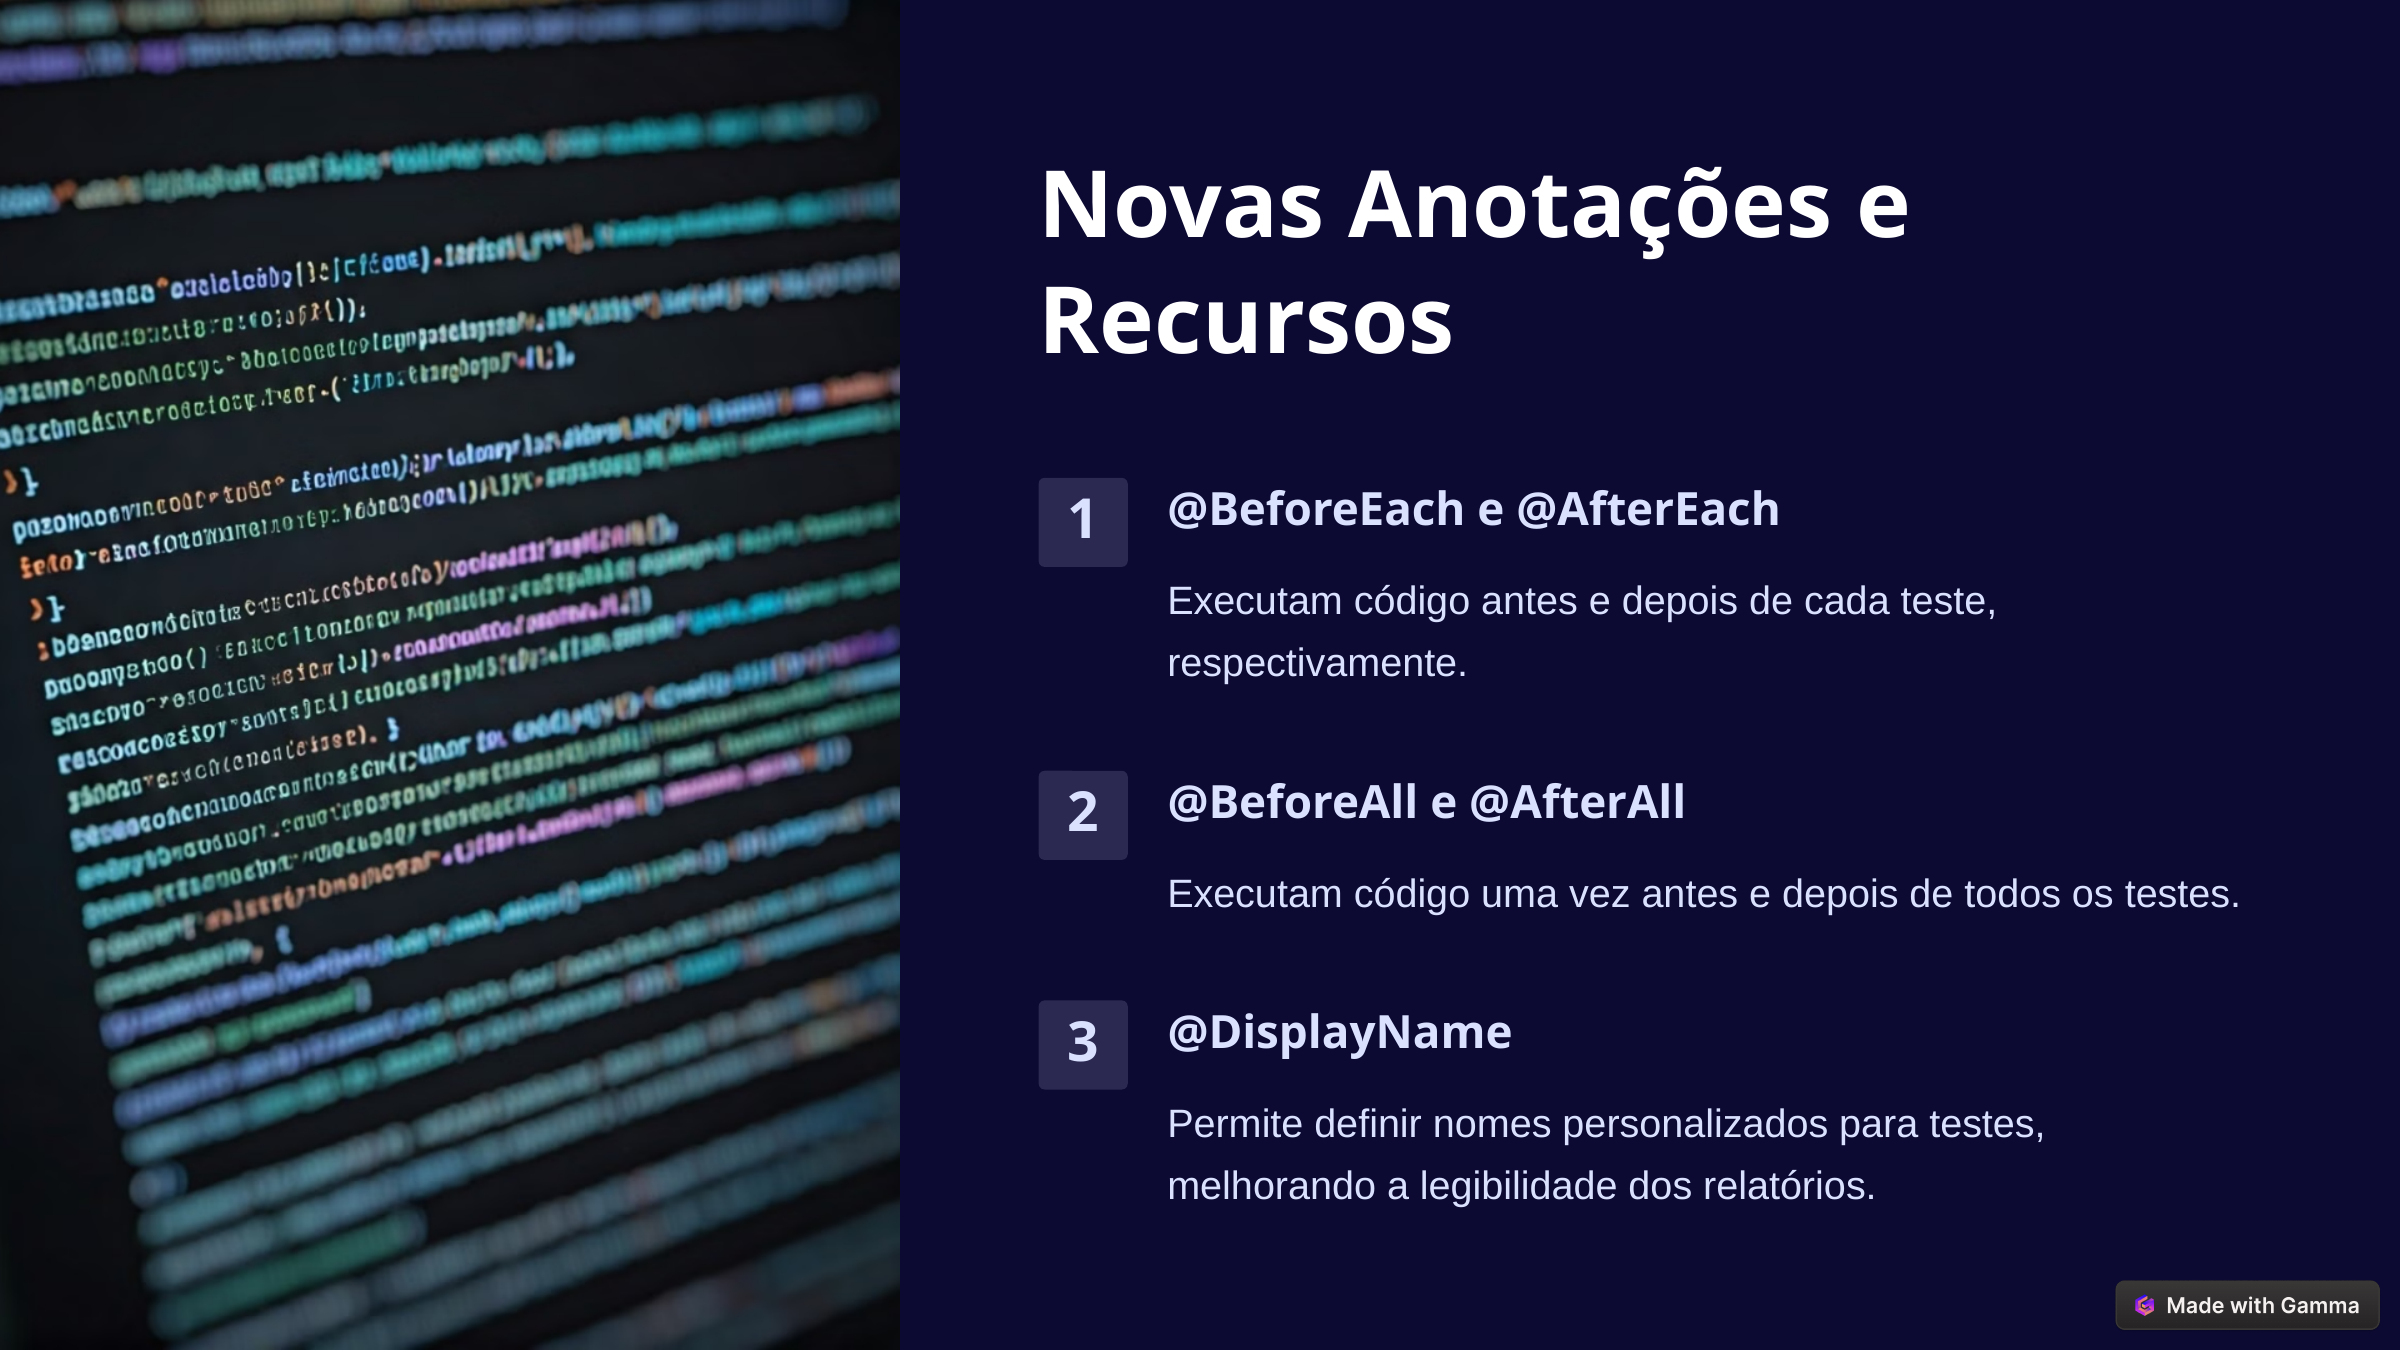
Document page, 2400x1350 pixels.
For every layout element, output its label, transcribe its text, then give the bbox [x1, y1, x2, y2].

text_box 1 [1072, 494, 1095, 551]
text_box [1038, 477, 1128, 567]
text_box Executam código uma vez antes e depois de todos os testes. [1167, 852, 2262, 917]
picture [2106, 1271, 2389, 1339]
text_box @BeforeAll e @AfterAll [1167, 770, 1743, 829]
text_box 3 [1065, 1016, 1102, 1073]
text_box 2 [1065, 787, 1101, 844]
text_box Executam código antes e depois de cada teste, respectivamente. [1167, 559, 2262, 687]
text_box Permite definir nomes personalizados para testes, melhorando a legibilidade dos relatórios. [1167, 1082, 2262, 1210]
text_box [1038, 770, 1128, 860]
text_box Novas Anotações e Recursos [1038, 140, 2262, 374]
text_box [1038, 1000, 1128, 1090]
picture [0, 0, 900, 1350]
text_box @BeforeEach e @AfterEach [1167, 477, 1886, 536]
text_box @DisplayName [1167, 1000, 1634, 1059]
